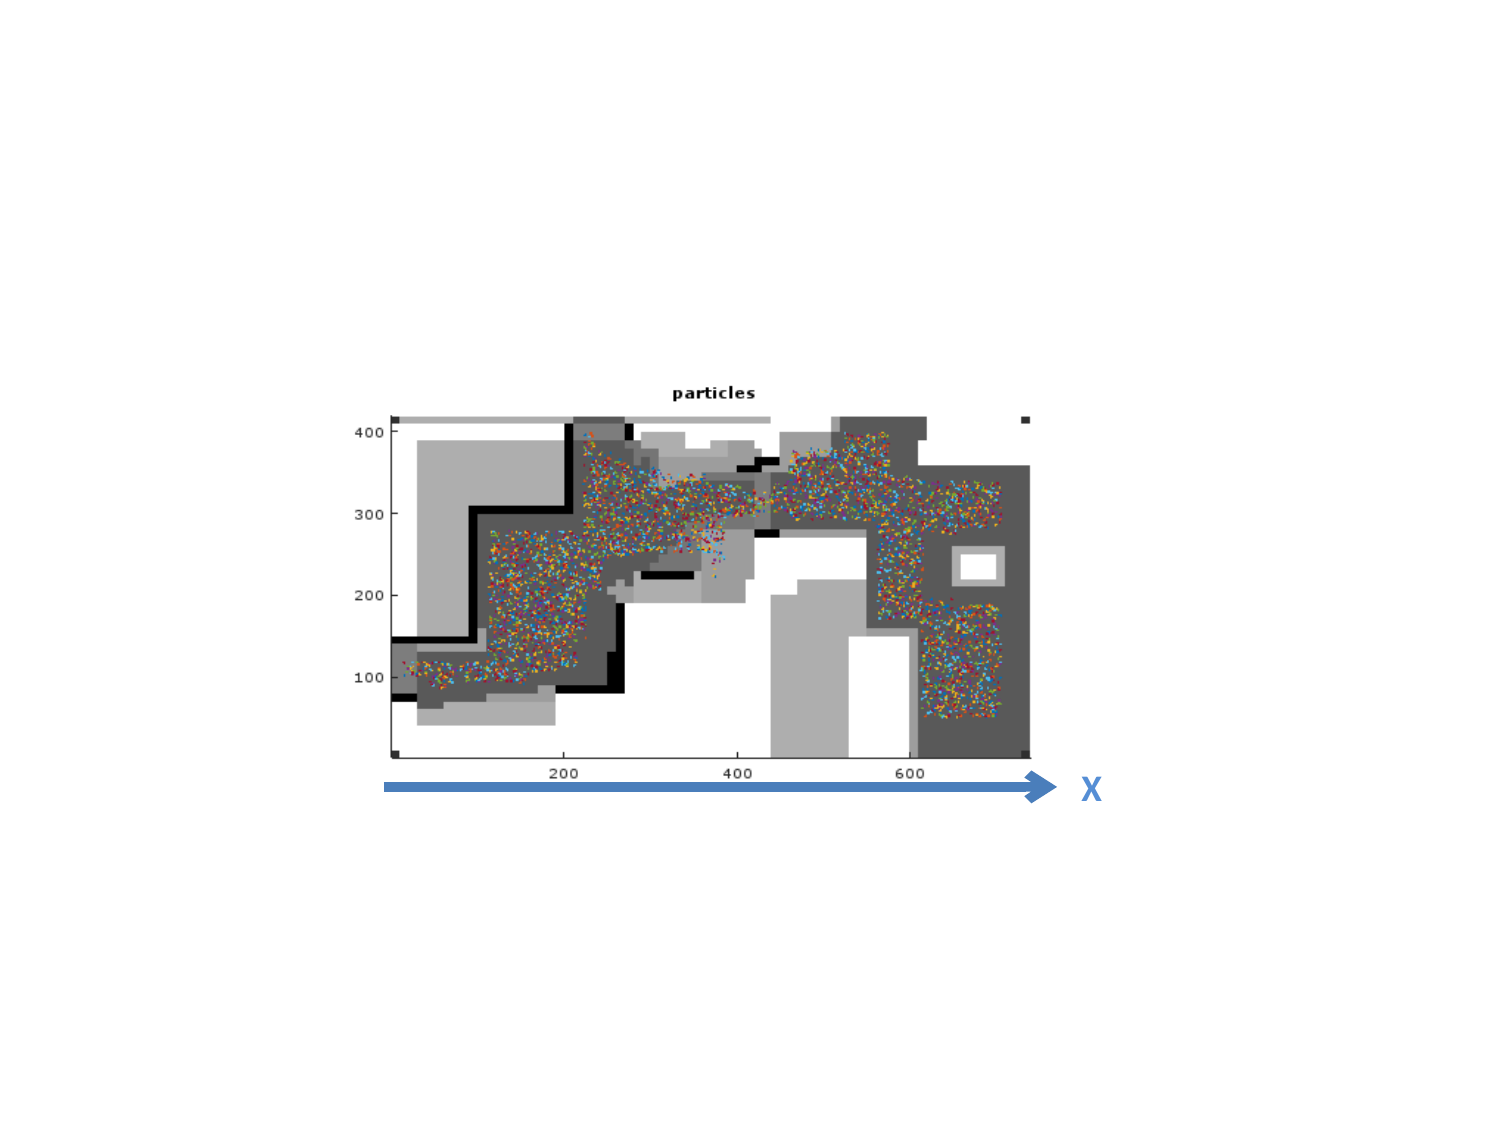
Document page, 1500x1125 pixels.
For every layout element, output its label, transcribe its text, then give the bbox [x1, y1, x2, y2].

text_box X [1066, 756, 1118, 817]
picture [348, 382, 1042, 788]
